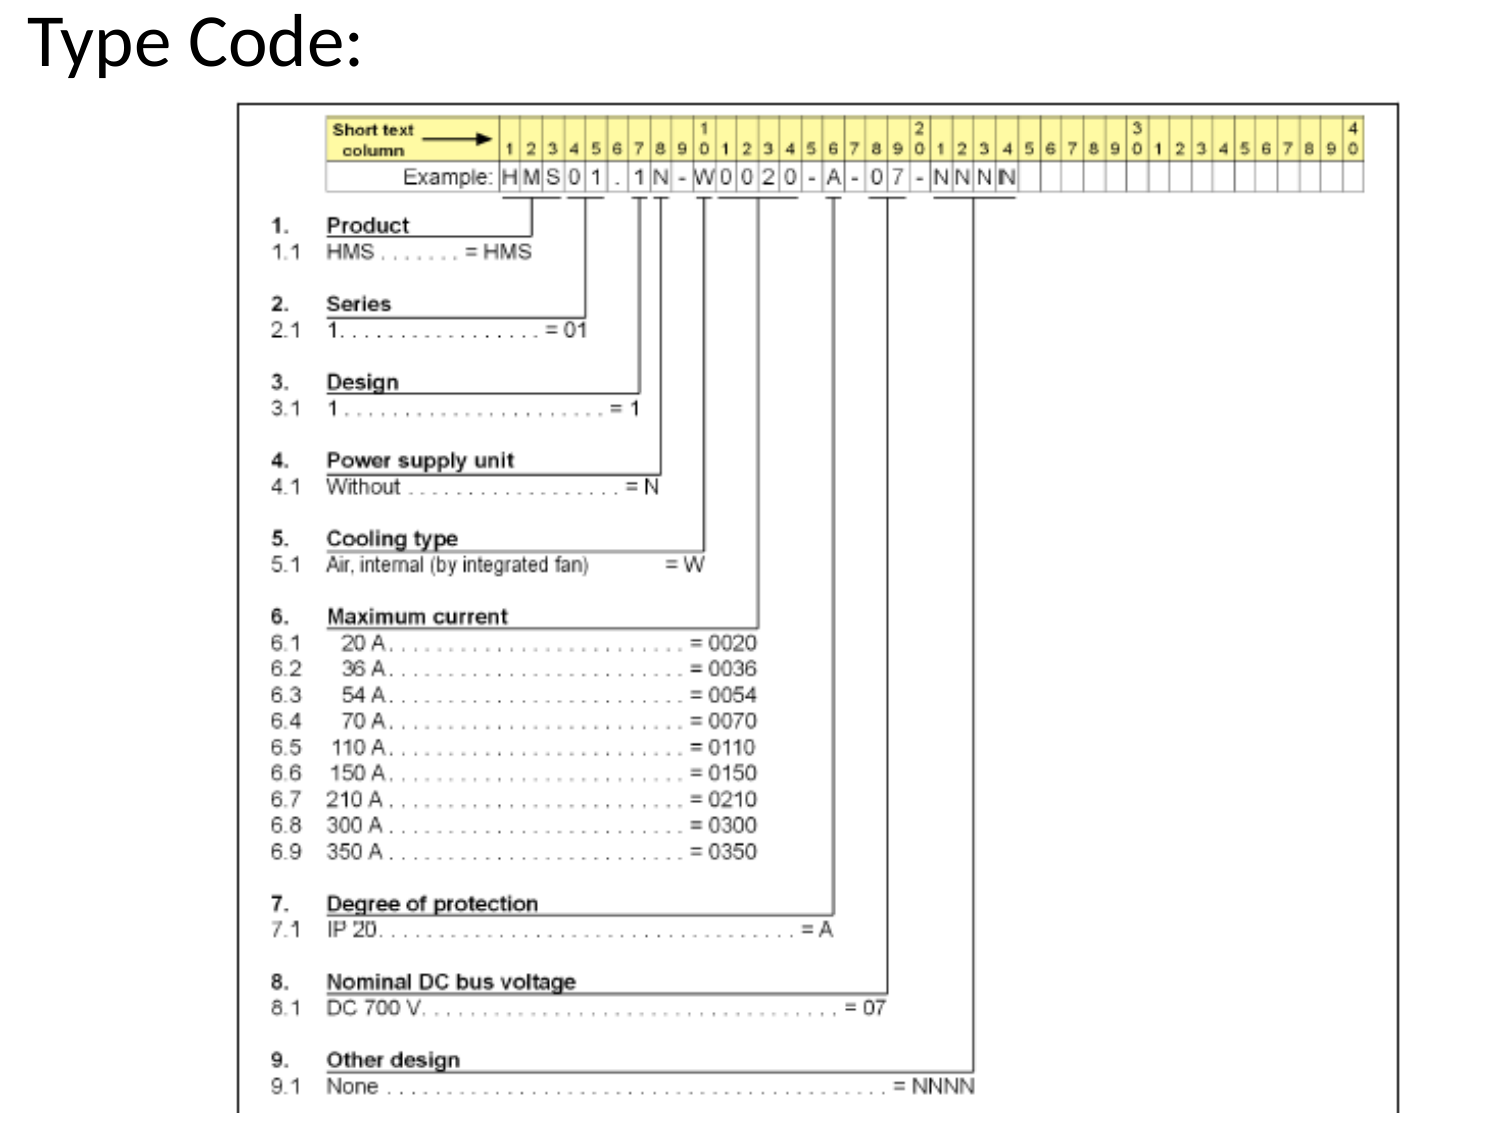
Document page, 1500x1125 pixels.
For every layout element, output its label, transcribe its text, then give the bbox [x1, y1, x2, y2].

title Type Code: [12, 0, 620, 73]
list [211, 76, 1421, 1114]
